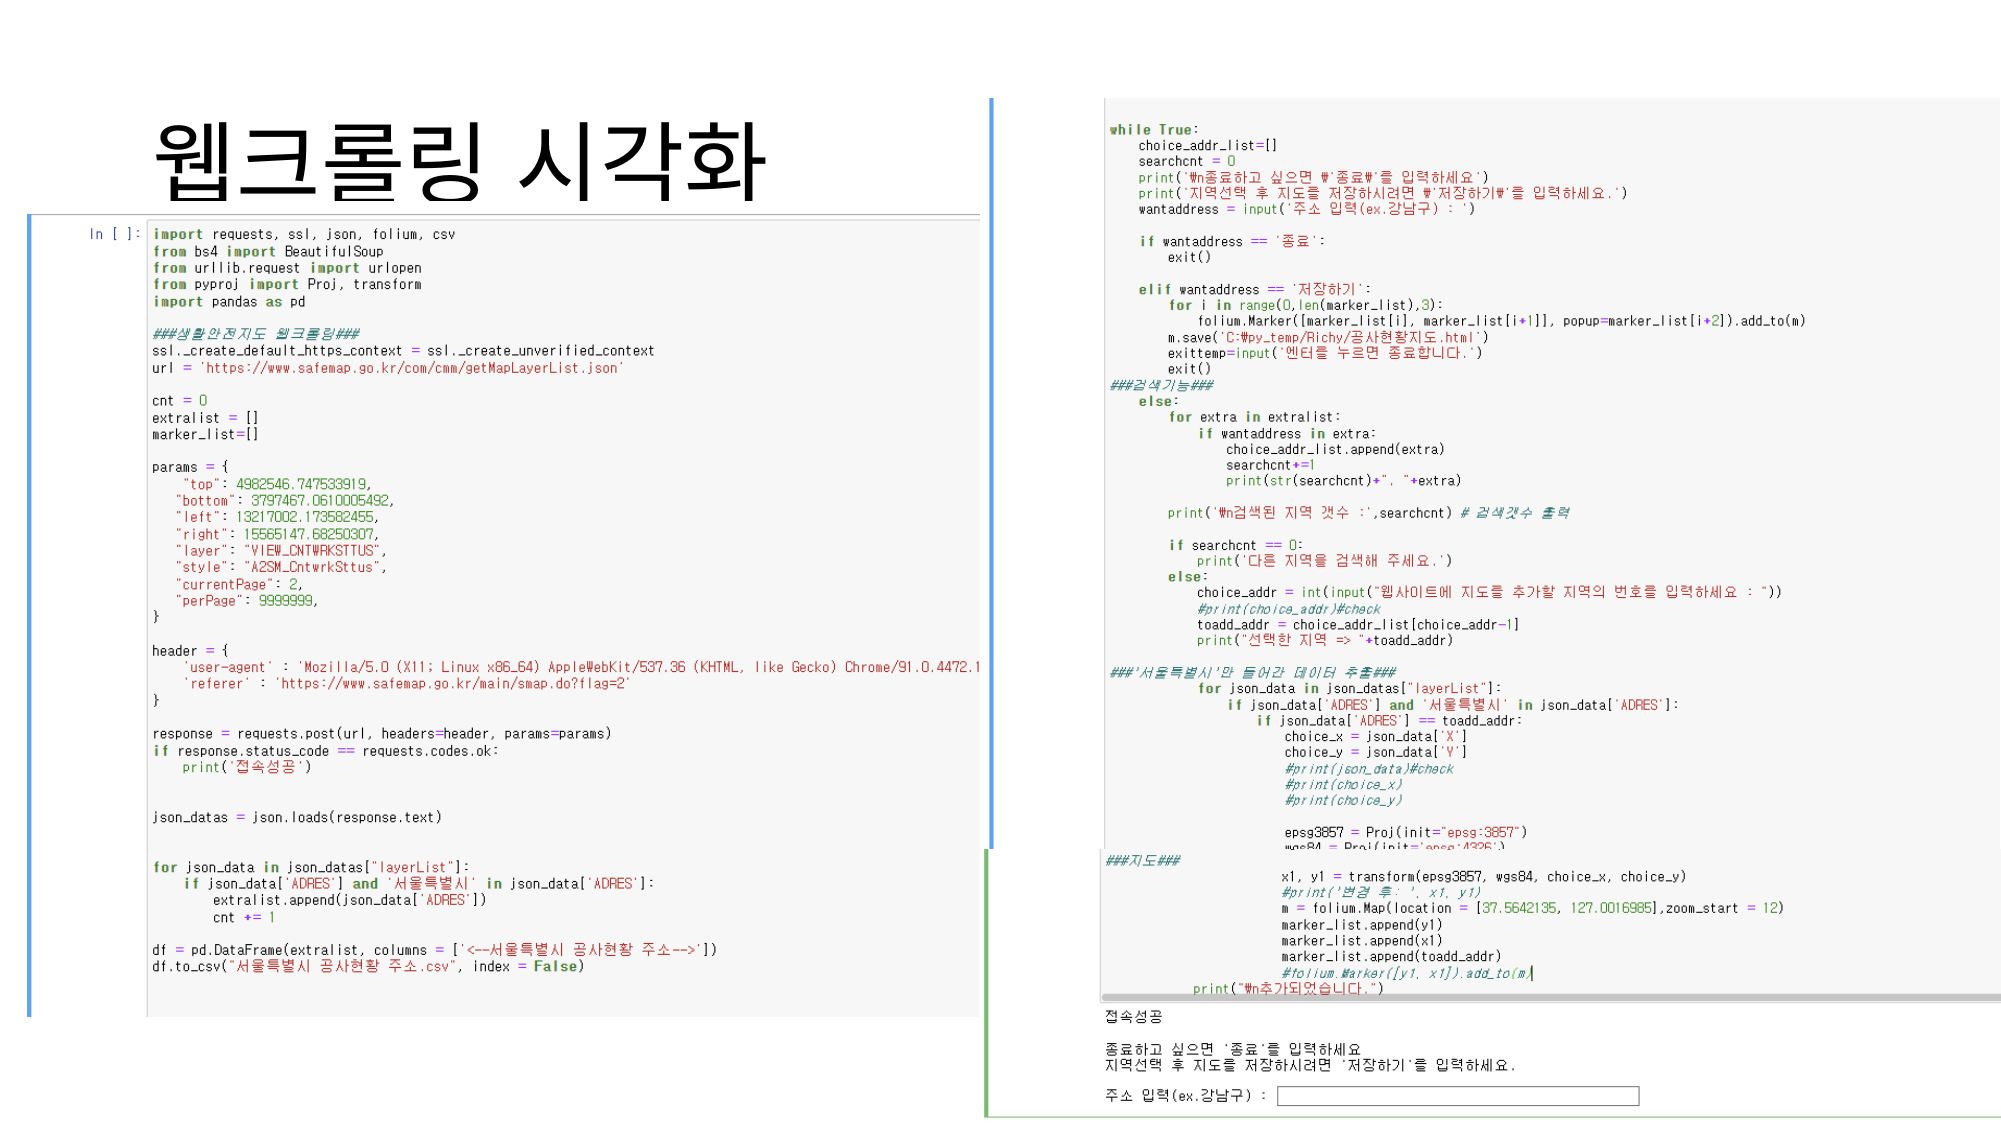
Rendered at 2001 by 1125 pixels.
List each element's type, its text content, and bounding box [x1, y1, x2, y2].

title 웹크롤링 시각화 [137, 59, 1863, 201]
picture [14, 98, 2001, 1125]
